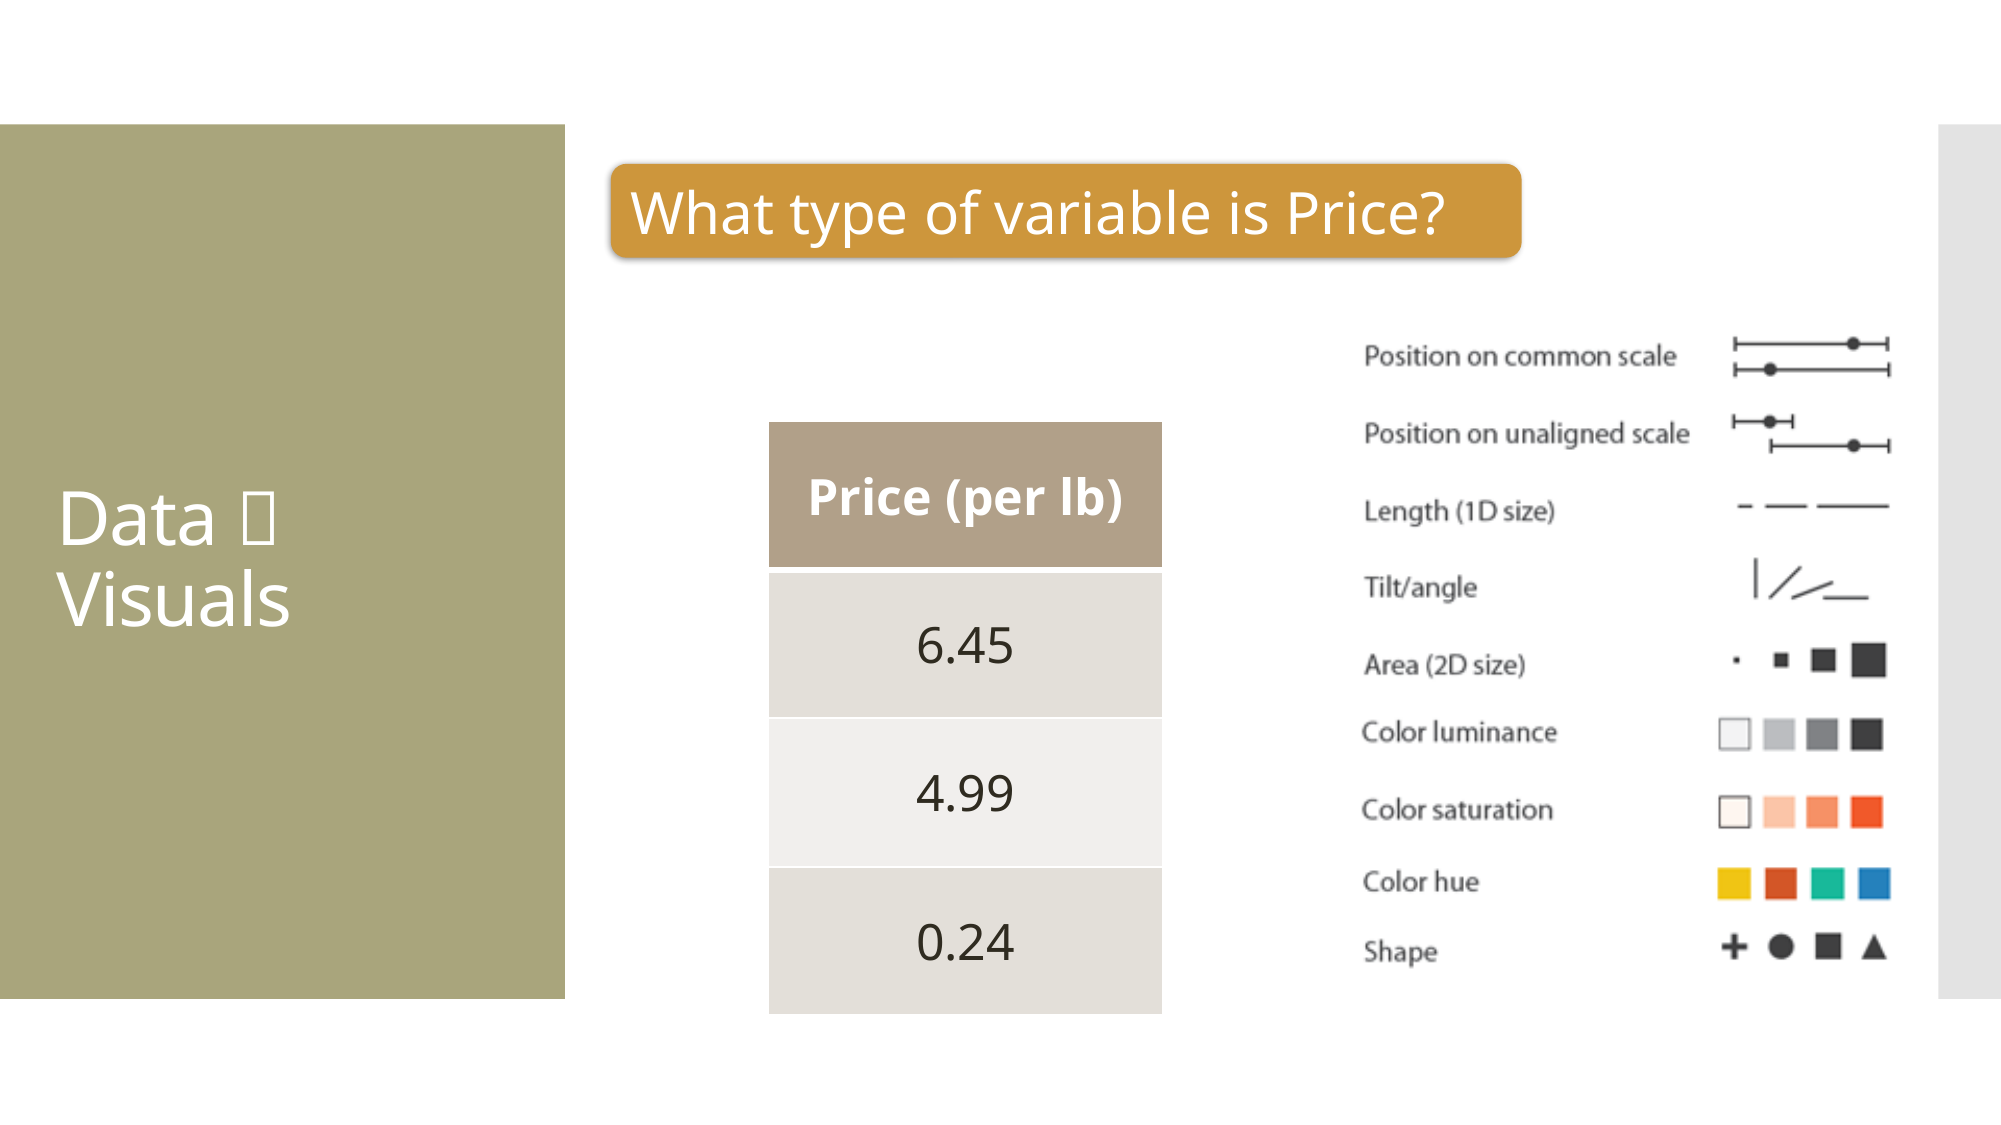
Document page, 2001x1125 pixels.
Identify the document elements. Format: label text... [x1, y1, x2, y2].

text_box What type of variable is Price? [610, 163, 1522, 258]
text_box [1323, 330, 1912, 994]
table_cell 4.99 [769, 719, 1162, 866]
table_cell 0.24 [769, 868, 1162, 1014]
title Data  Visuals [41, 184, 525, 940]
table_cell 6.45 [769, 573, 1162, 717]
table_header Price (per lb) [769, 422, 1162, 567]
